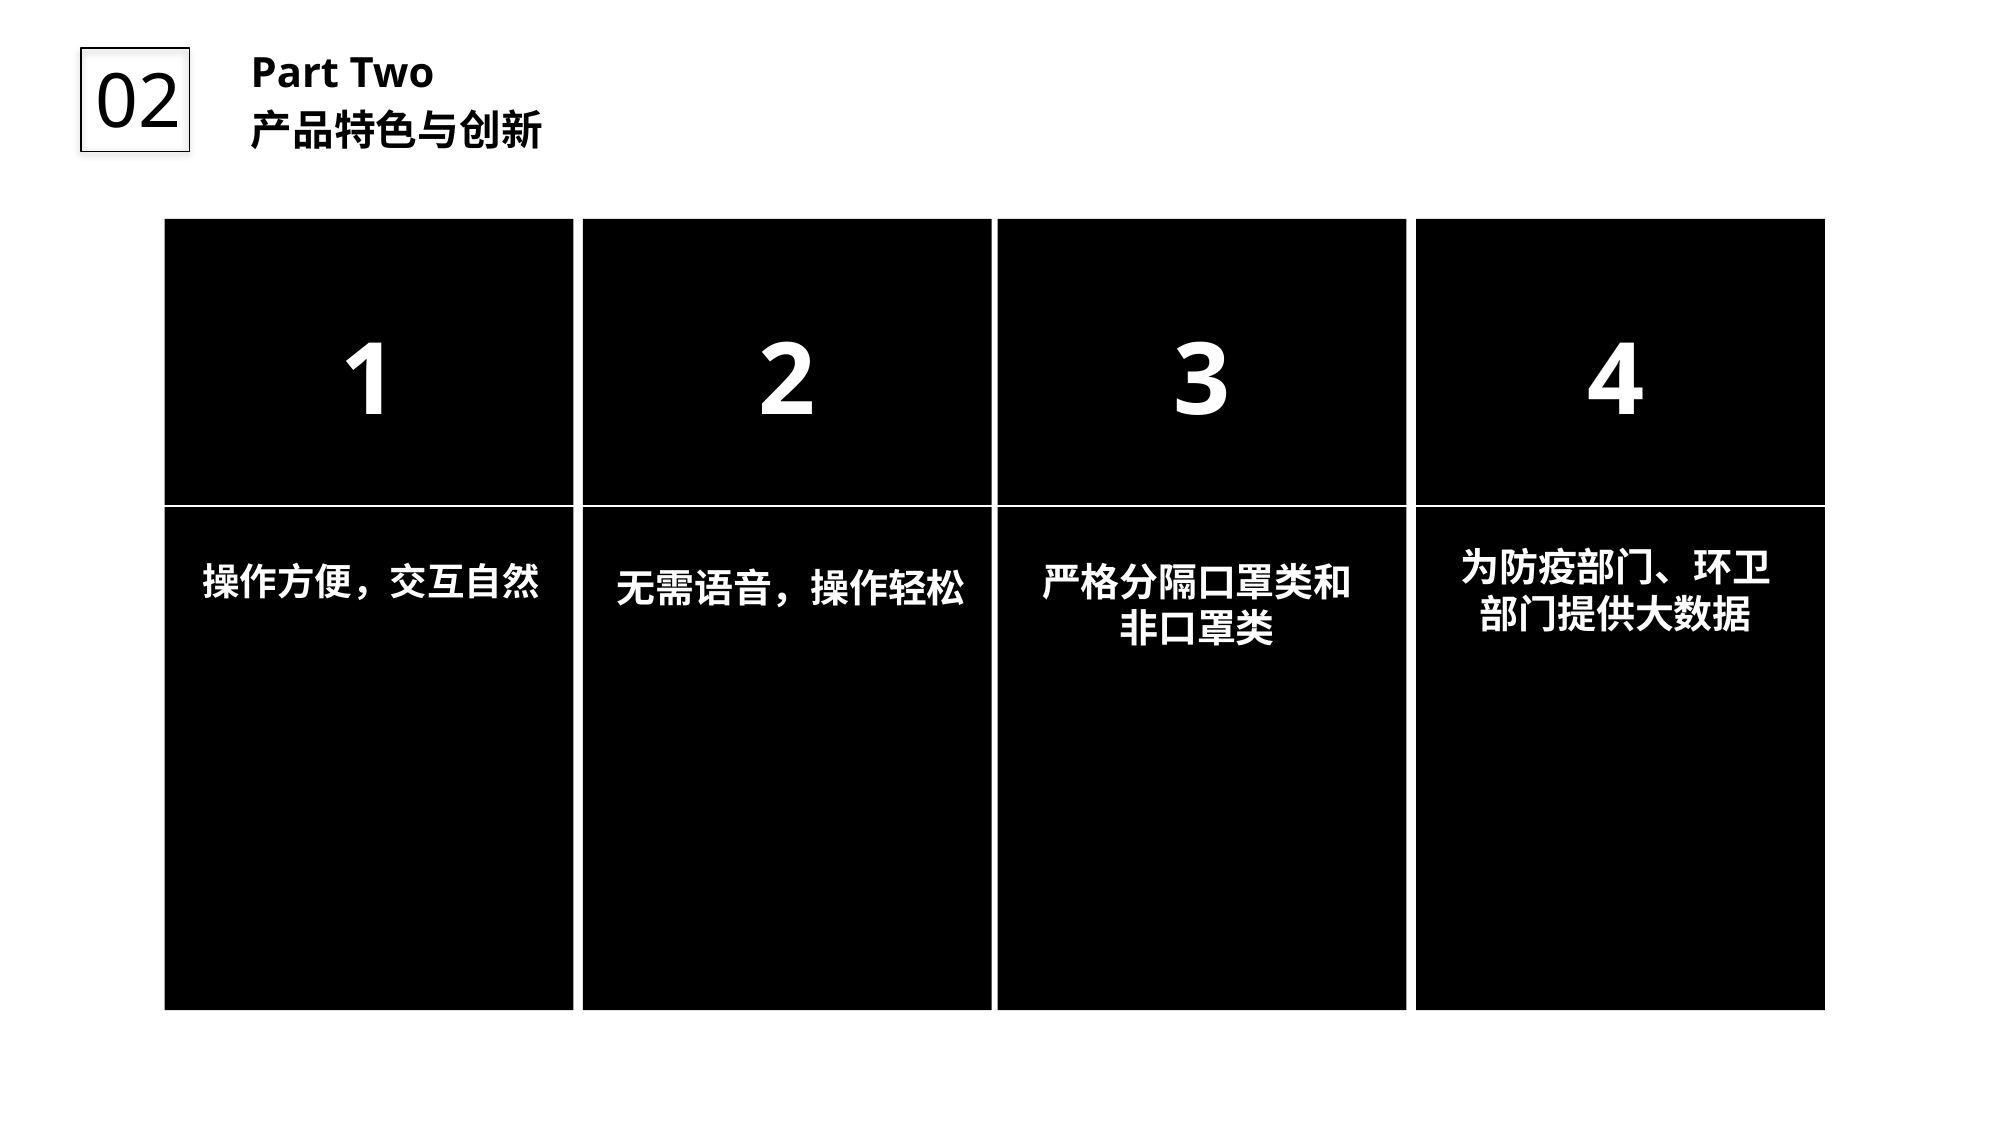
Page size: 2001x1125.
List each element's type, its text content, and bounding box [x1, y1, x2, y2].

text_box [997, 218, 1407, 505]
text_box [582, 518, 992, 1011]
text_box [582, 218, 992, 505]
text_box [997, 518, 1407, 1011]
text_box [1415, 518, 1826, 1011]
list Part Two 产品特色与创新 [235, 38, 858, 162]
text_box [1415, 218, 1826, 505]
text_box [164, 218, 574, 505]
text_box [164, 518, 574, 1011]
list 02 [73, 44, 205, 157]
